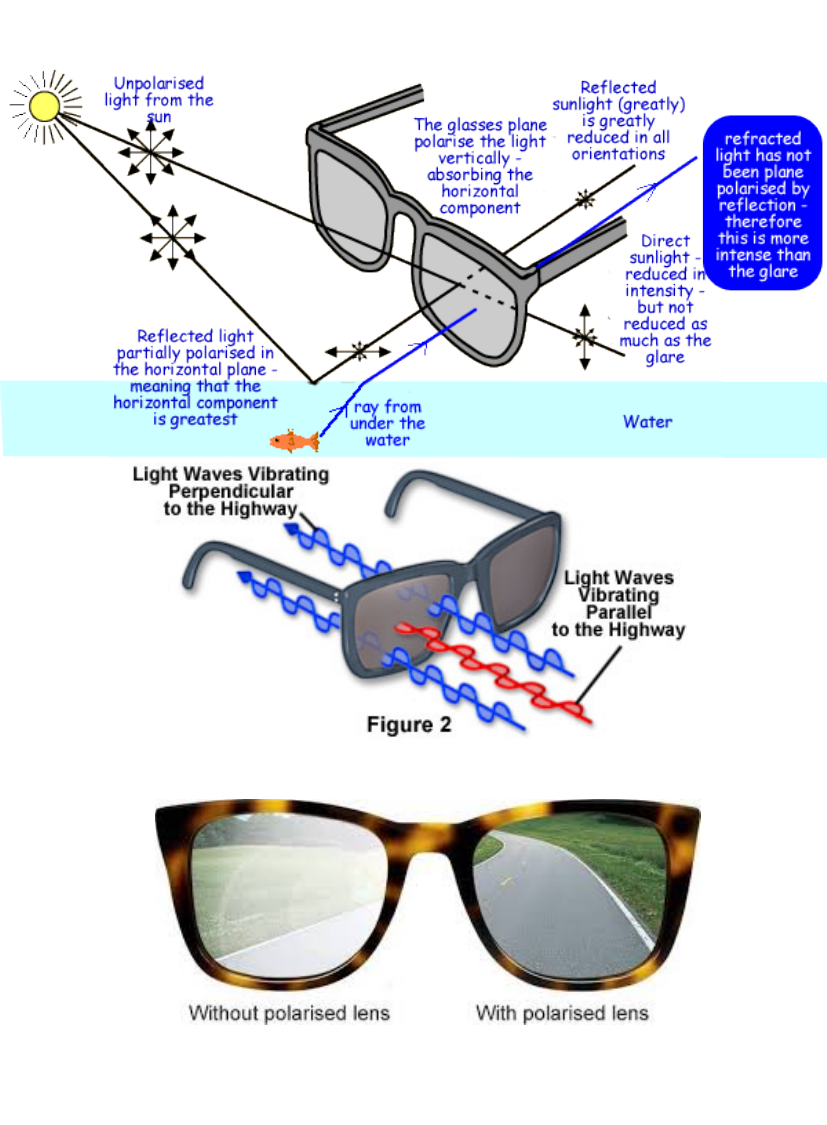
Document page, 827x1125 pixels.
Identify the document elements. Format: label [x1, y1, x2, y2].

picture [155, 799, 701, 1025]
picture [131, 462, 688, 740]
picture [0, 67, 827, 458]
